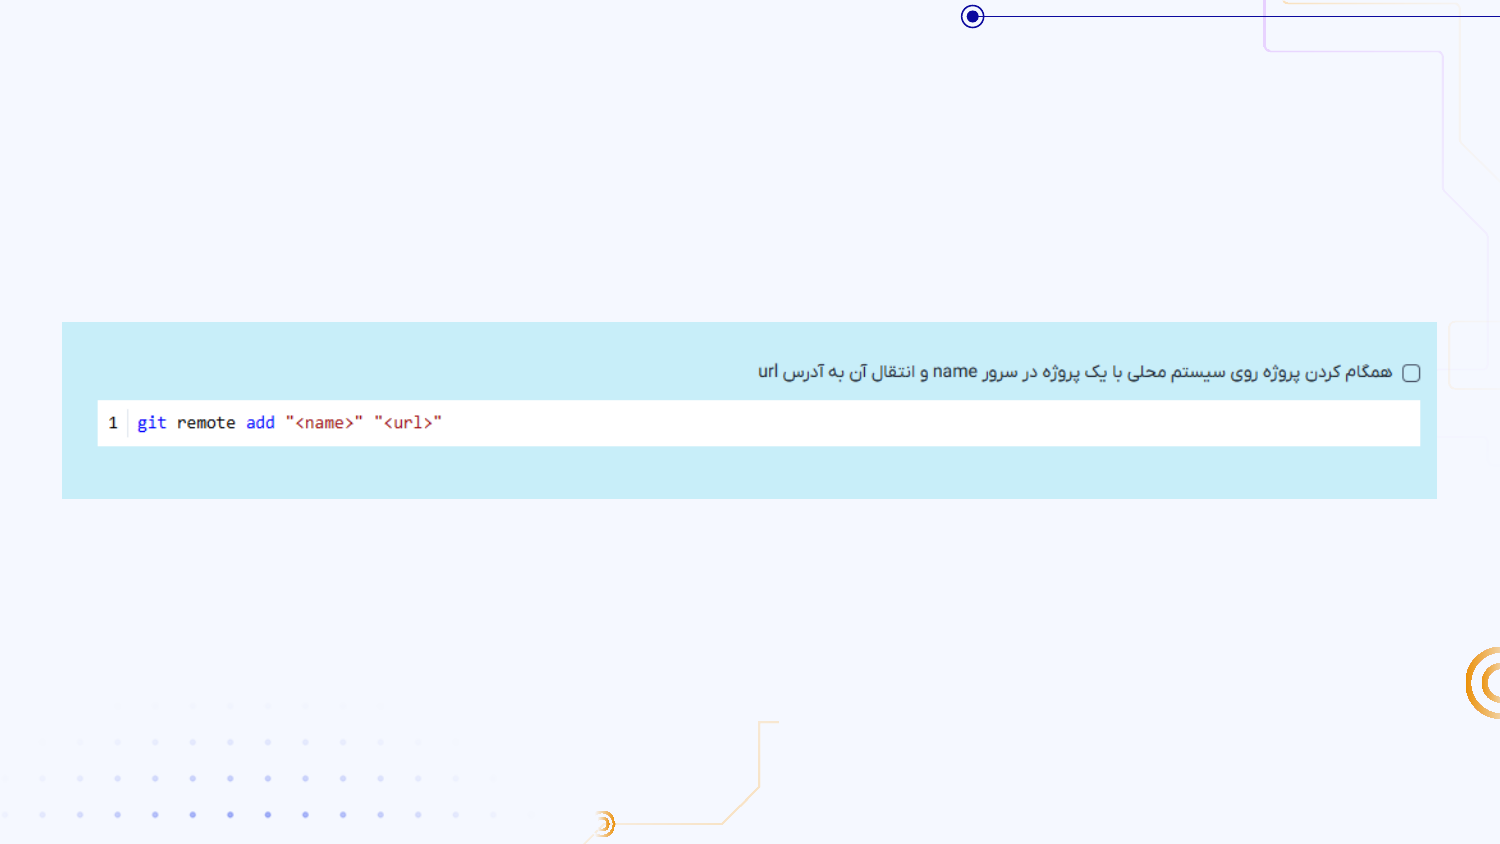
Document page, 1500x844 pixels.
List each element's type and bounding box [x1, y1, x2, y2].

picture [62, 322, 1438, 500]
picture [0, 654, 561, 844]
